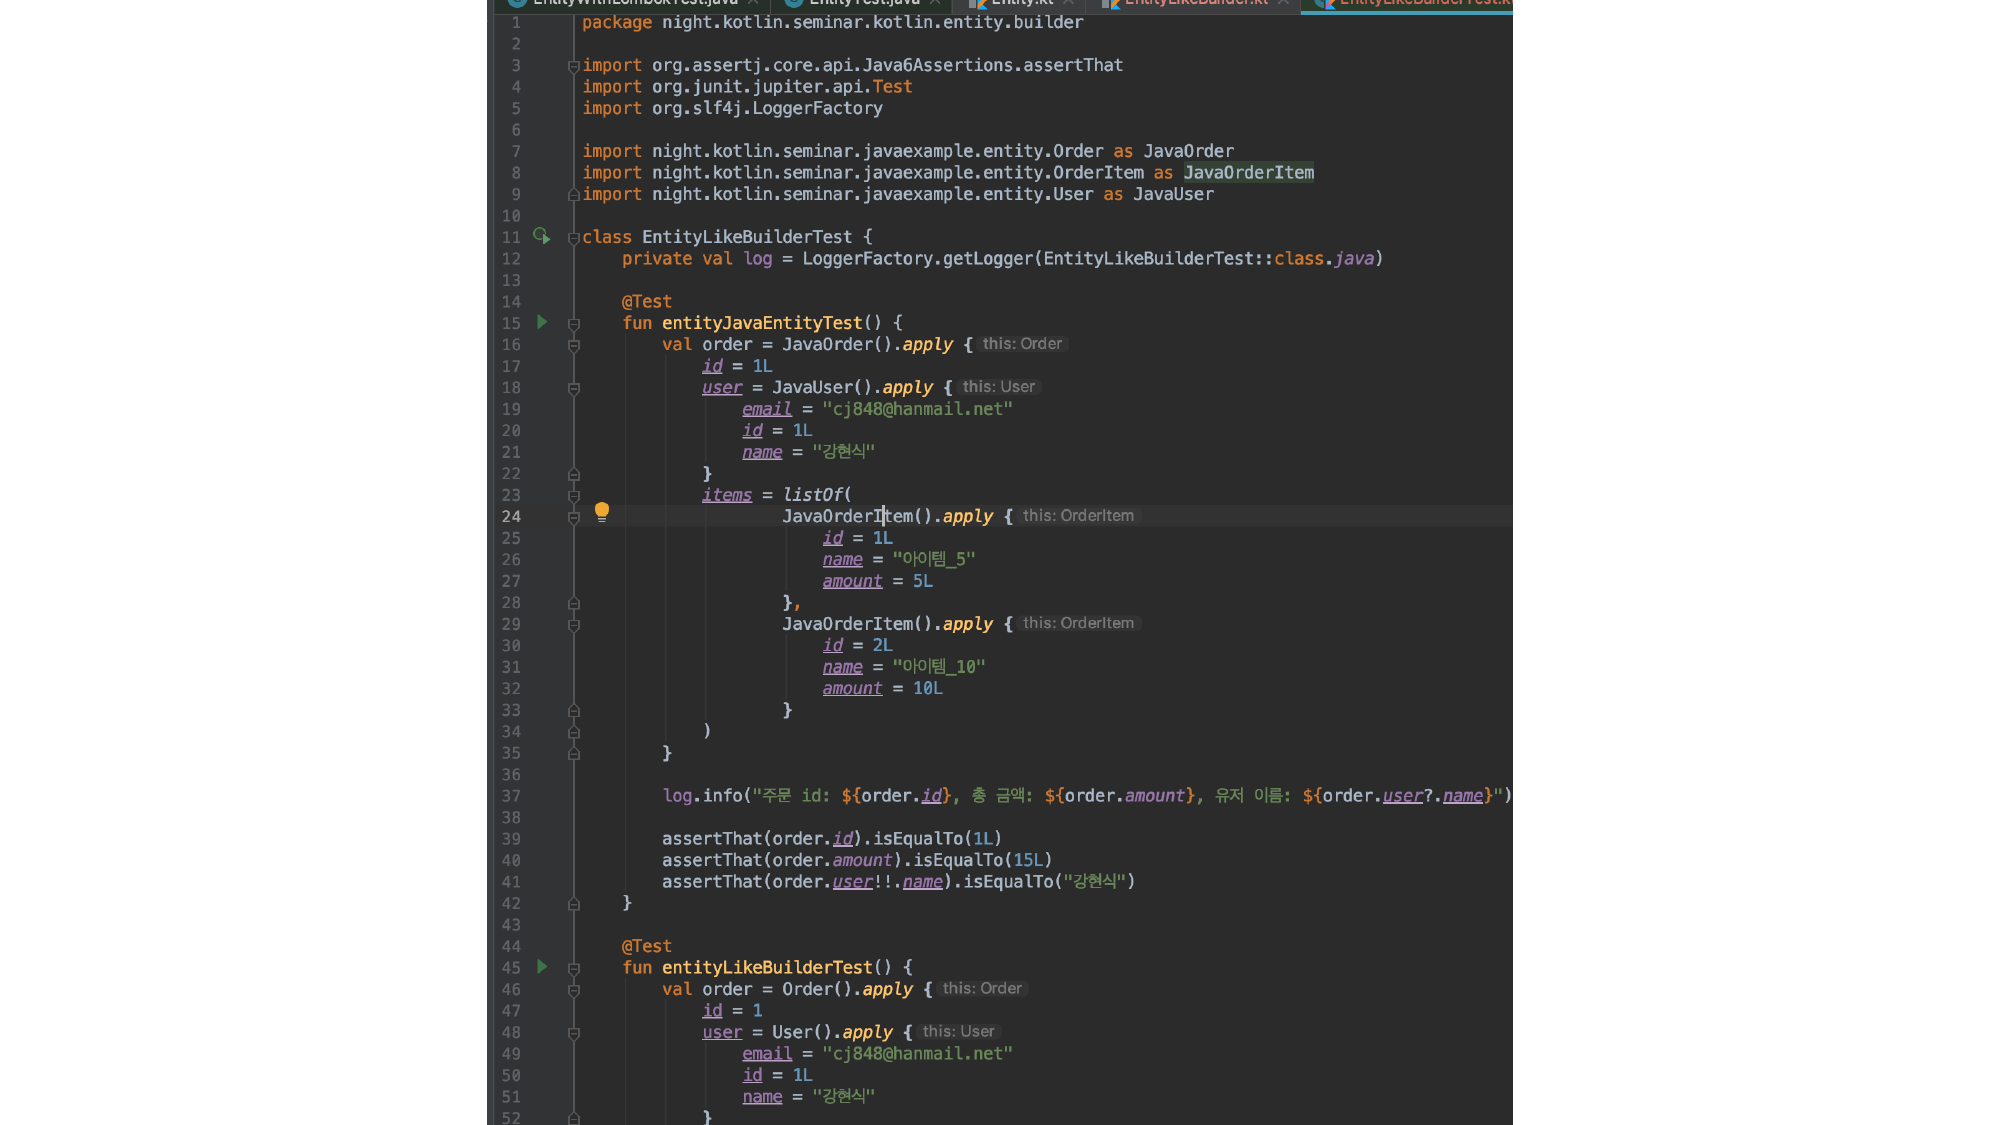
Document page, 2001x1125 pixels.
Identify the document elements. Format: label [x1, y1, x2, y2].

picture [487, 0, 1513, 1125]
